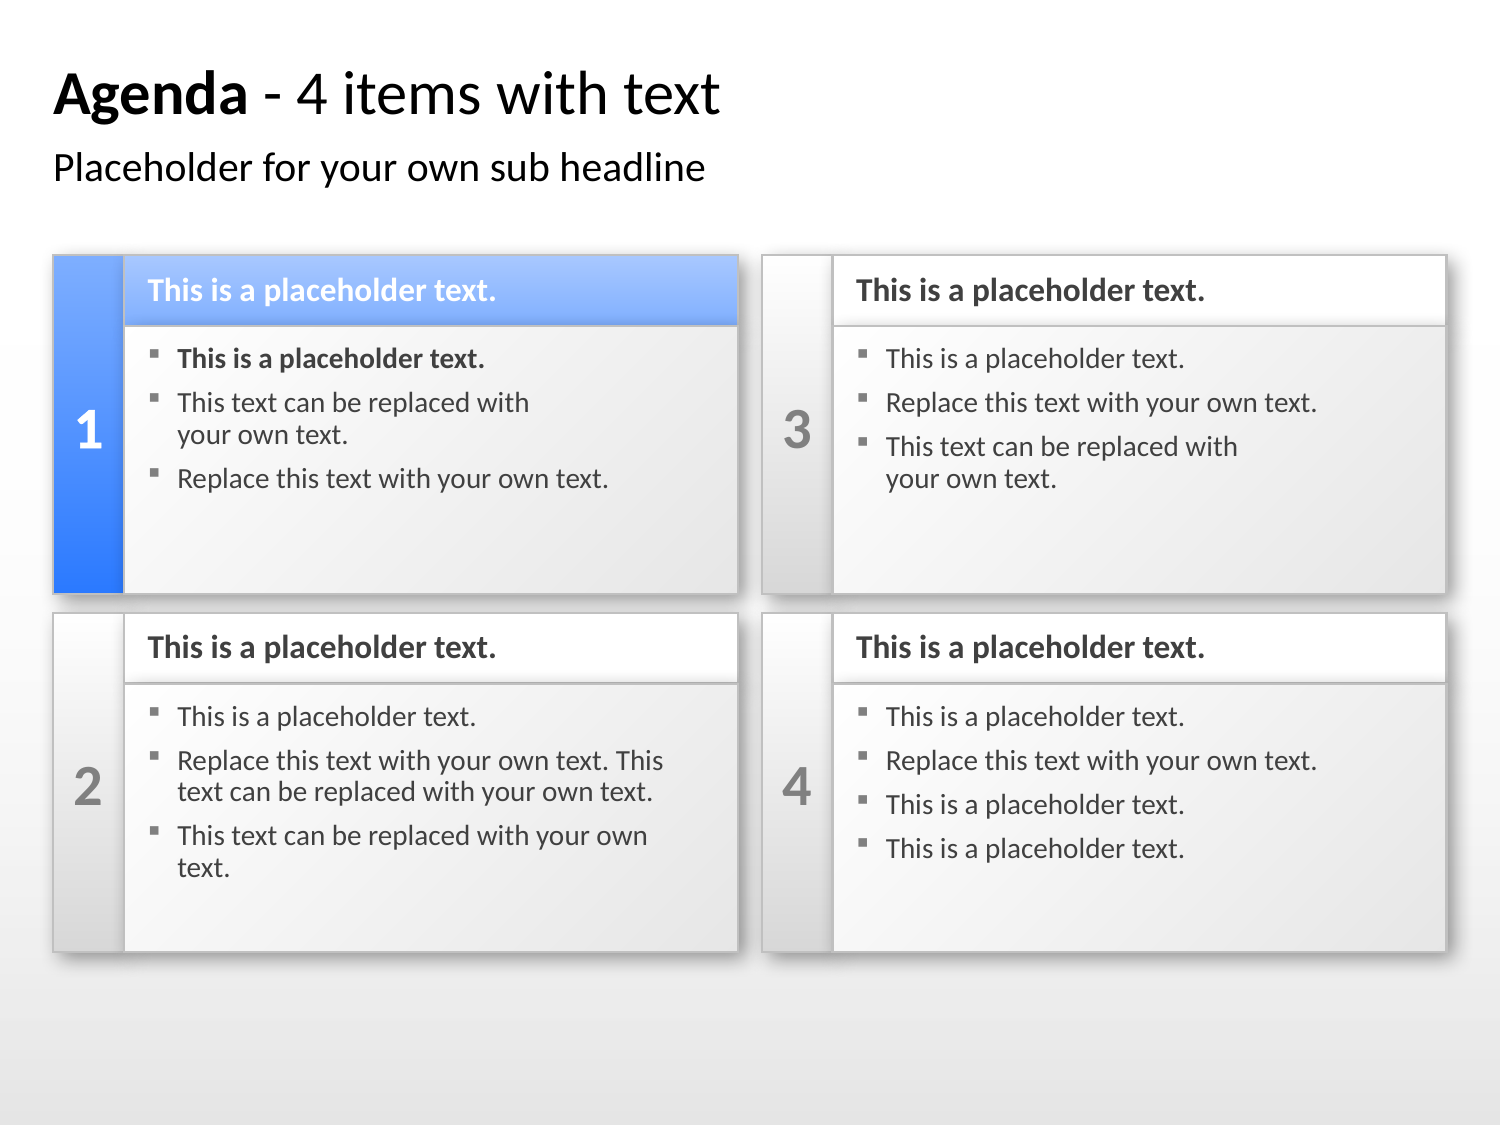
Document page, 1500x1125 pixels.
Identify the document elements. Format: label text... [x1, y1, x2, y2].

list Placeholder for your own sub headline [53, 140, 1447, 196]
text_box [761, 612, 1447, 952]
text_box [52, 254, 739, 595]
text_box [761, 254, 1447, 595]
title Agenda - 4 items with text [53, 39, 1447, 140]
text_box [52, 612, 739, 952]
